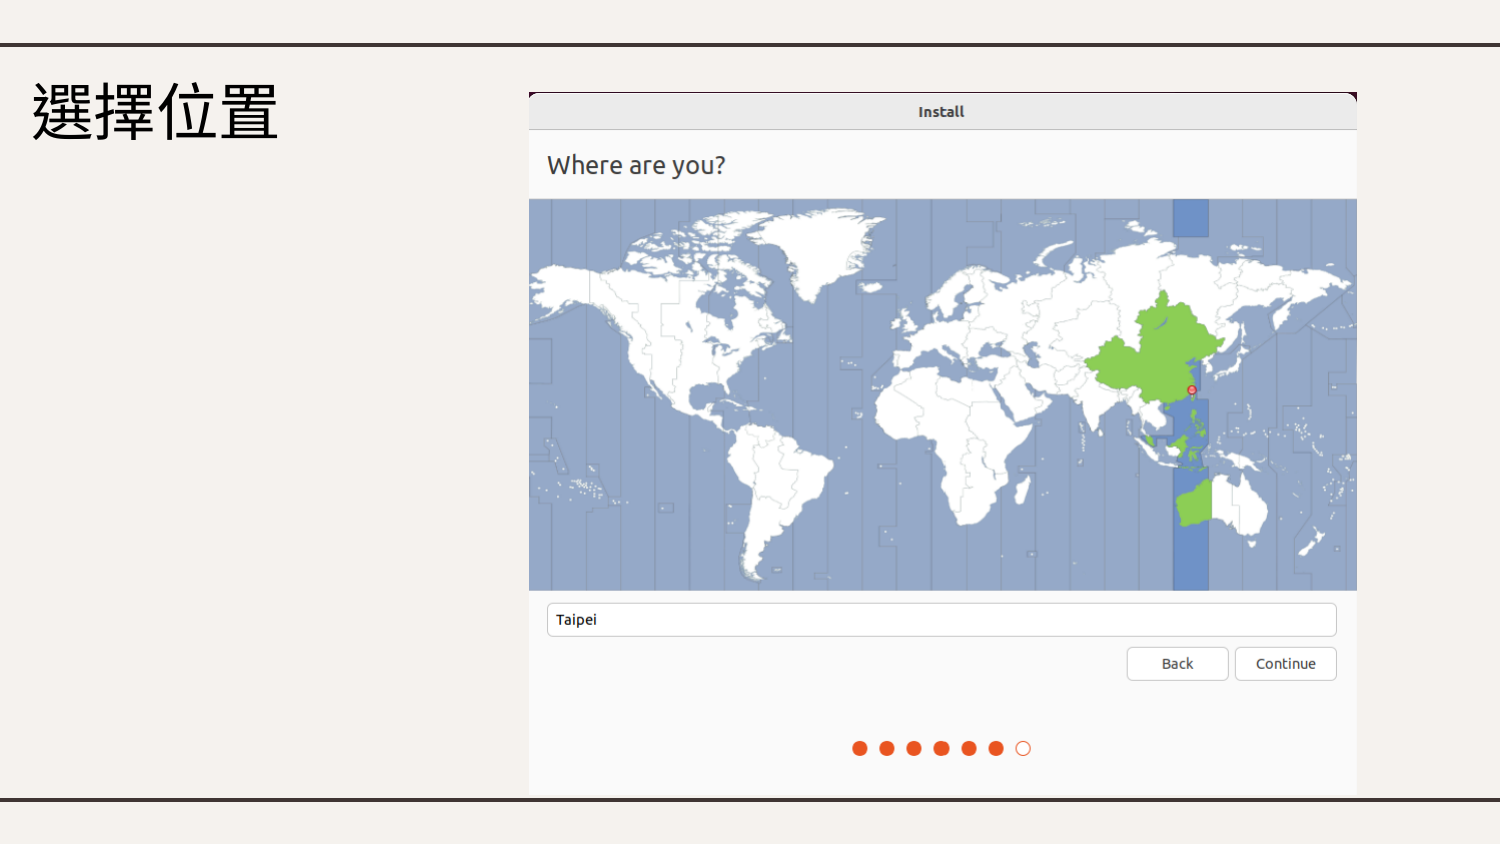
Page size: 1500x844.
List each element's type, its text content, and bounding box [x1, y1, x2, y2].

picture [528, 92, 1358, 795]
title 選擇位置 [16, 57, 605, 152]
